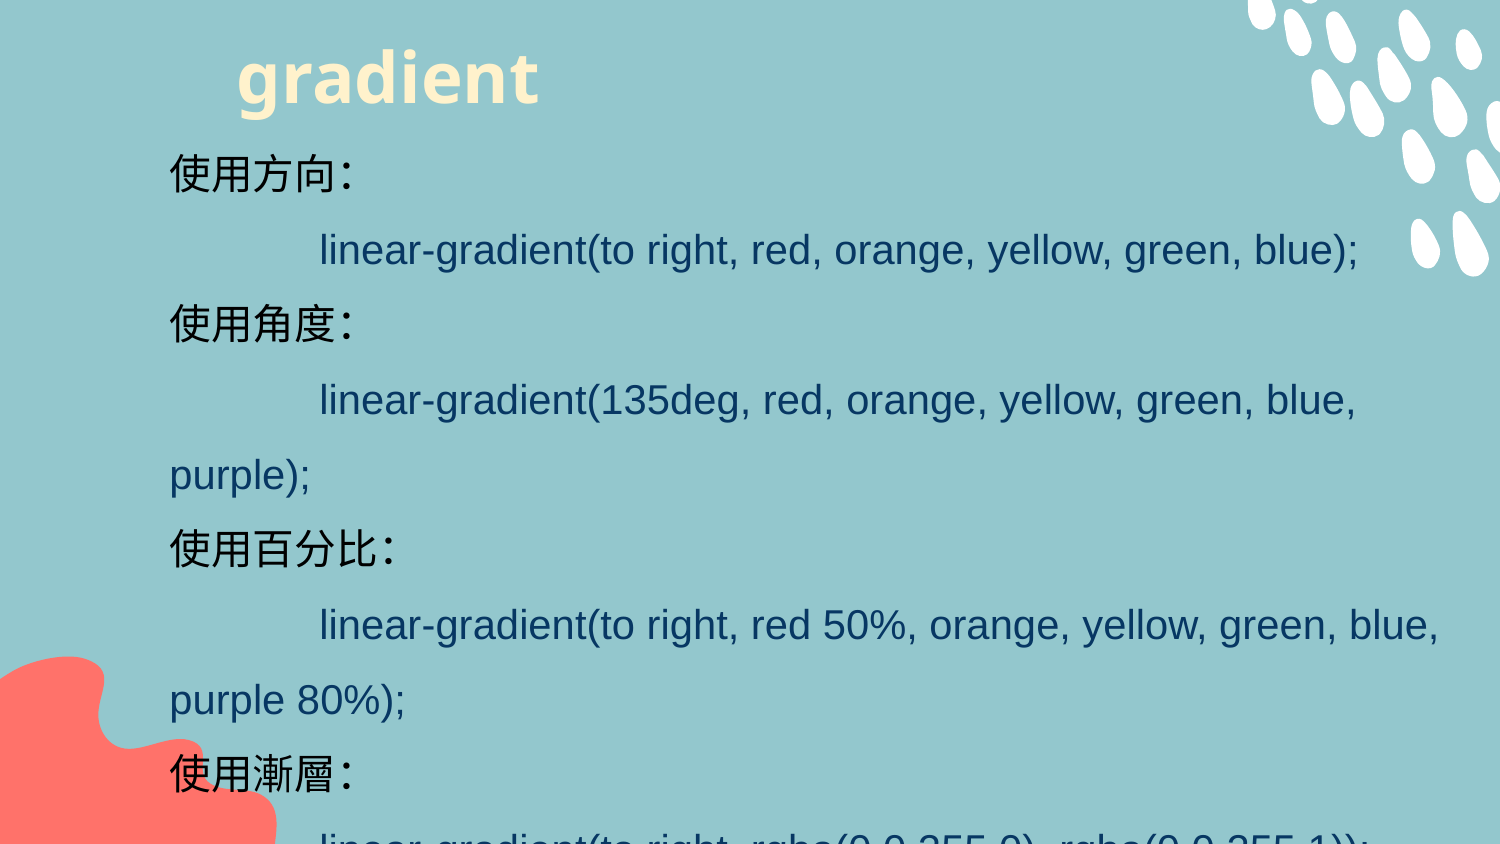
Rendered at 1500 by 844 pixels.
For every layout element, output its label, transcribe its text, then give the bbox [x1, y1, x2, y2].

title gradient [221, 0, 1500, 133]
subtitle 使用方向： linear-gradient(to right, red, orange, yellow, green, blue); 使用角度： linear-gradient(135deg, red, orange, yellow, green, blue, purple); 使用百分比： linear-gradient(to right, red 50%, orange, yellow, green, blue, purple 80%); 使用漸層： linear-gradient(to right, rgba(0,0,255,0), rgba(0,0,255,1)); [154, 107, 1481, 834]
